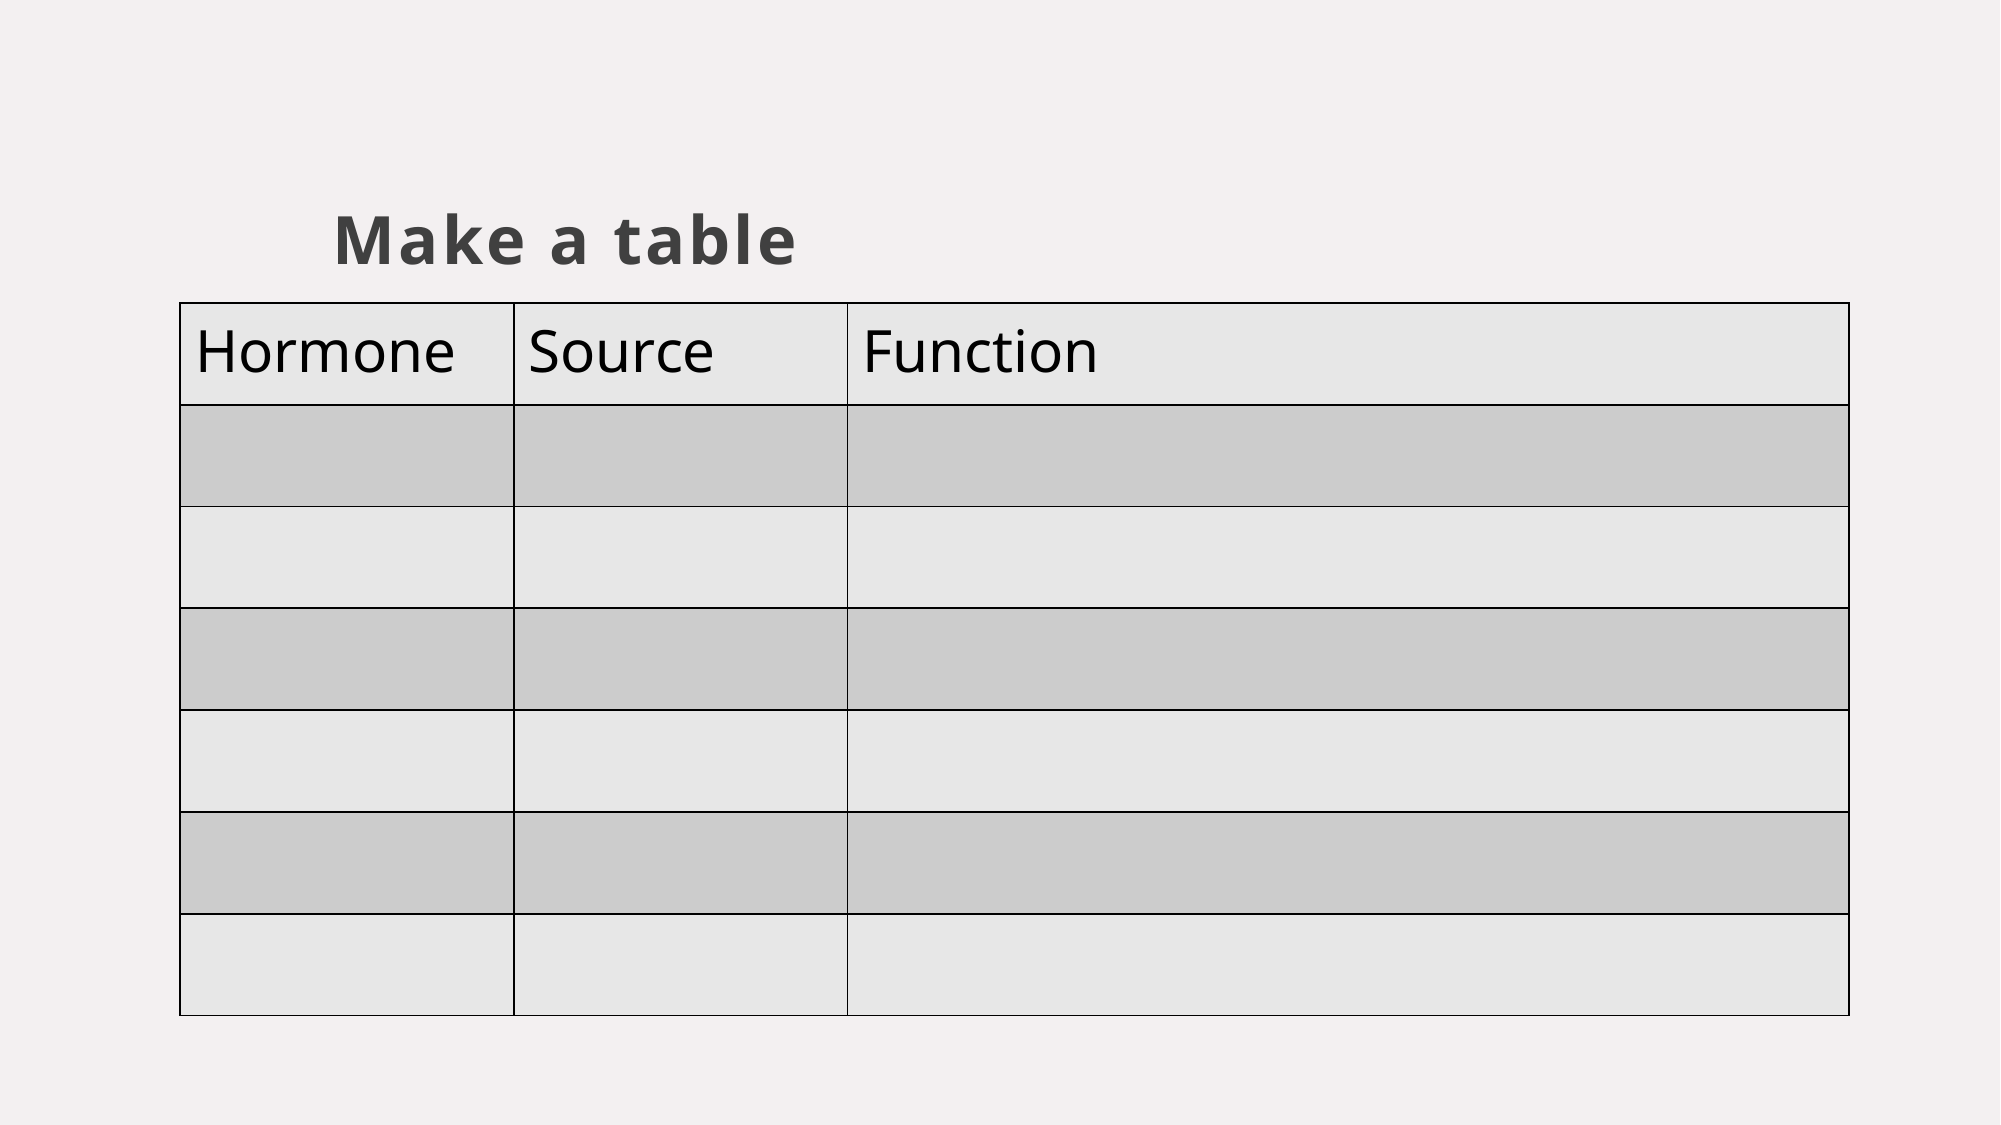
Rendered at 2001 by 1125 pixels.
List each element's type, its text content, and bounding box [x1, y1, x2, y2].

table_cell [181, 507, 513, 607]
table_header Function [848, 304, 1848, 404]
table_cell [181, 813, 513, 913]
table_header Source [515, 304, 847, 404]
table_cell [181, 711, 513, 811]
table_cell [181, 406, 513, 506]
table_cell [181, 915, 513, 1015]
table_cell [848, 609, 1848, 709]
table_cell [515, 915, 847, 1015]
table_cell [515, 813, 847, 913]
table_cell [848, 711, 1848, 811]
table_cell [515, 507, 847, 607]
table_cell [848, 813, 1848, 913]
table_cell [515, 609, 847, 709]
table_cell [181, 609, 513, 709]
table_header Hormone [181, 304, 513, 404]
table_cell [515, 711, 847, 811]
table_cell [848, 406, 1848, 506]
table_cell [848, 507, 1848, 607]
table_cell [515, 406, 847, 506]
title Make a table [315, 72, 1754, 294]
table_cell [848, 915, 1848, 1015]
